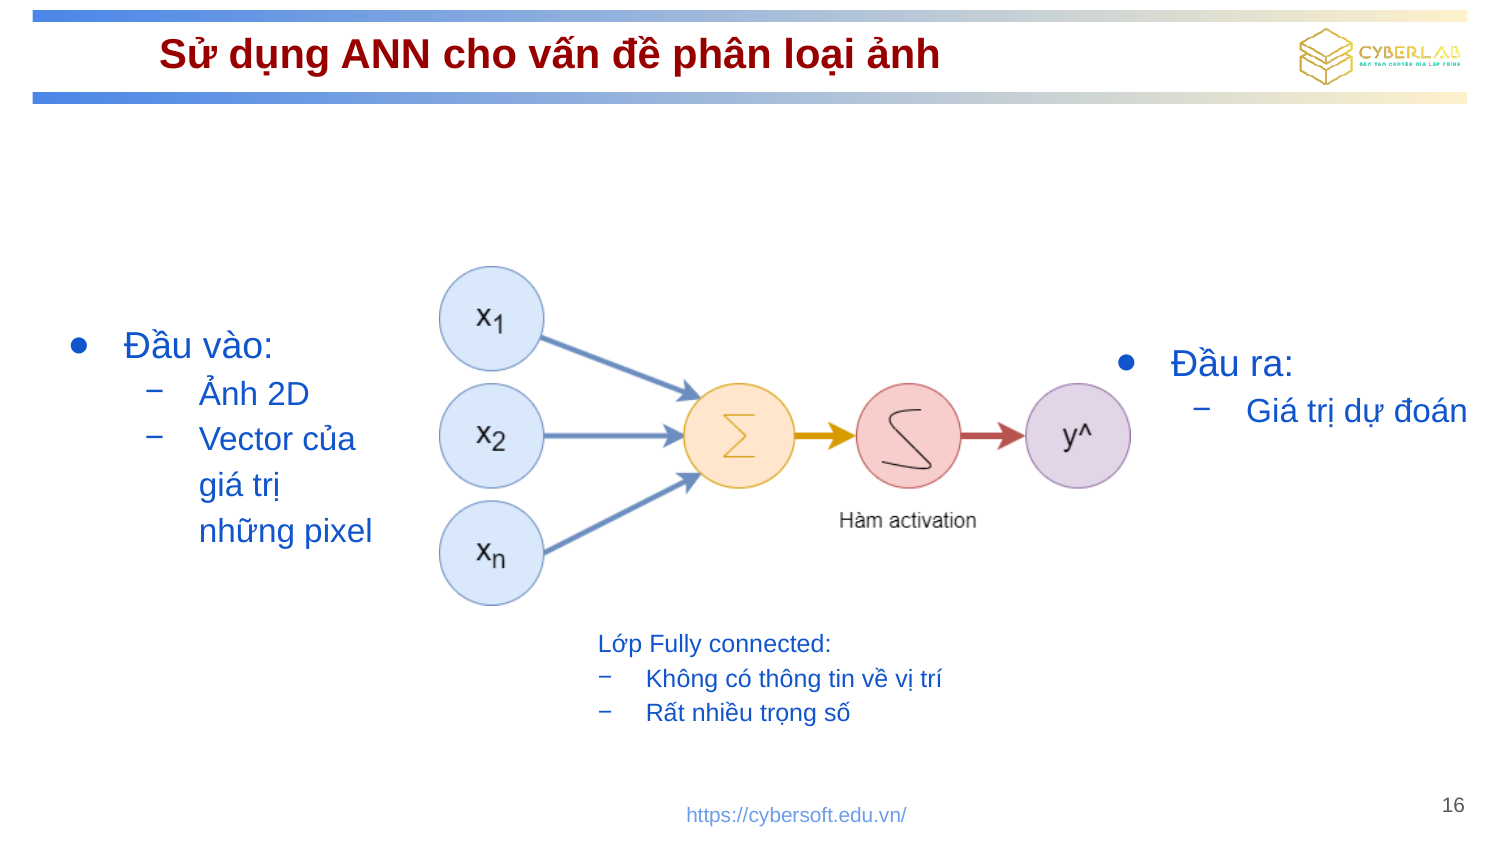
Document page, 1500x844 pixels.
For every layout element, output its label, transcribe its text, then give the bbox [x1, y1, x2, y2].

list Đầu vào: Ảnh 2D Vector của giá trị những pixel [33, 298, 395, 574]
text_box Đầu ra: Giá trị dự đoán [1136, 316, 1500, 452]
text_box Lớp Fully connected: Không có thông tin về vị trí Rất nhiều trọng số [498, 615, 1095, 743]
picture [439, 266, 1131, 607]
slide_number 16 [1389, 782, 1480, 830]
picture [1449, 28, 1468, 85]
title Sử dụng ANN cho vấn đề phân loại ảnh [144, 12, 1449, 93]
